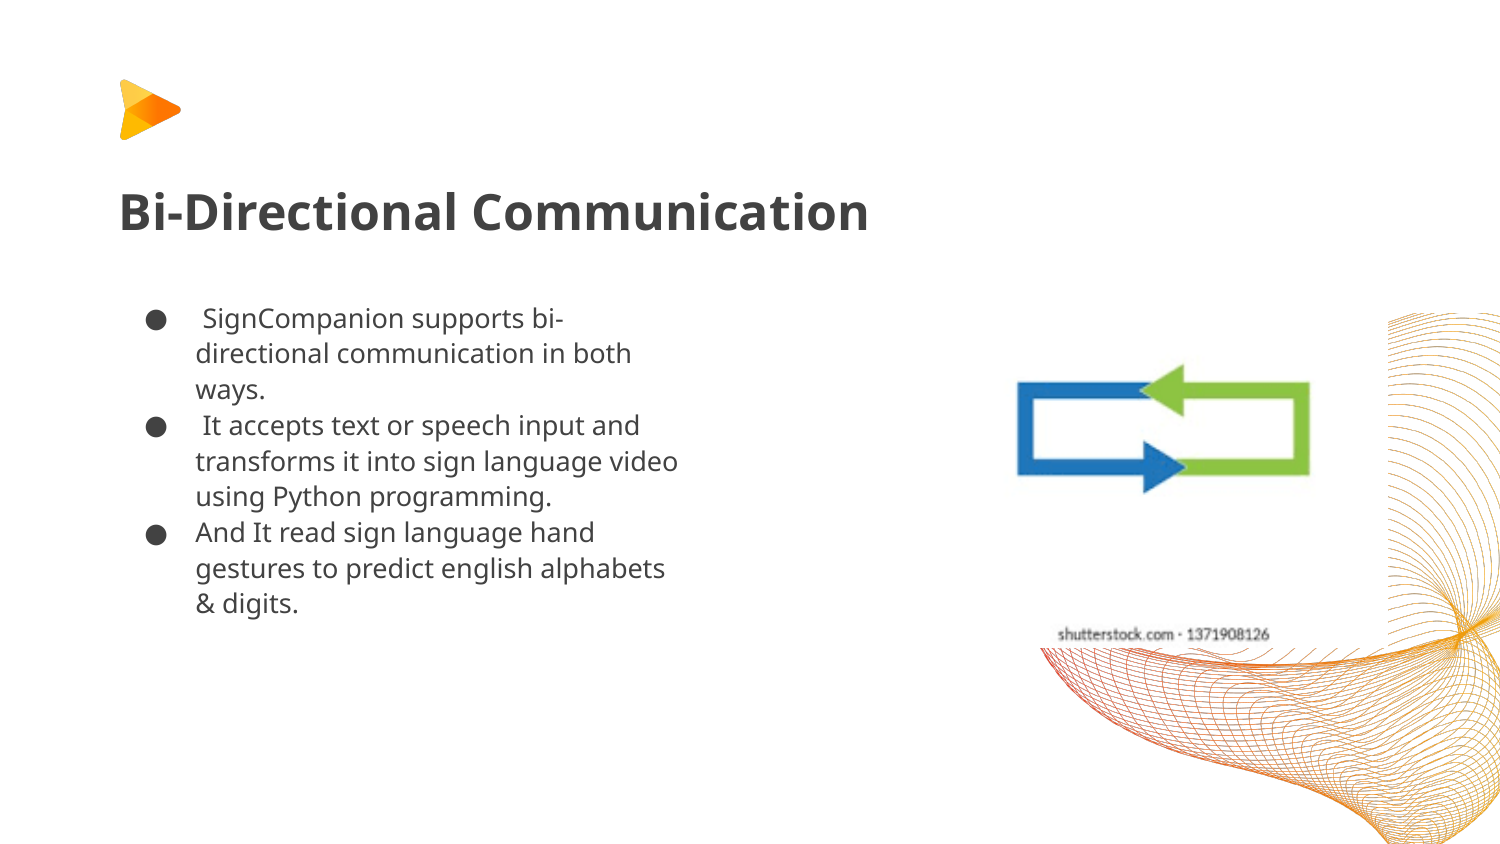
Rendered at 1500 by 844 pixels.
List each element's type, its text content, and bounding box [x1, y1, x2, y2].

picture [119, 78, 181, 140]
picture [940, 240, 1500, 844]
subtitle SignCompanion supports bi-directional communication in both ways. It accepts text or speech input and transforms it into sign language video using Python programming. And It read sign language hand gestures to predict english alphabets & digits. [105, 282, 697, 606]
title Bi-Directional Communication [103, 151, 932, 271]
